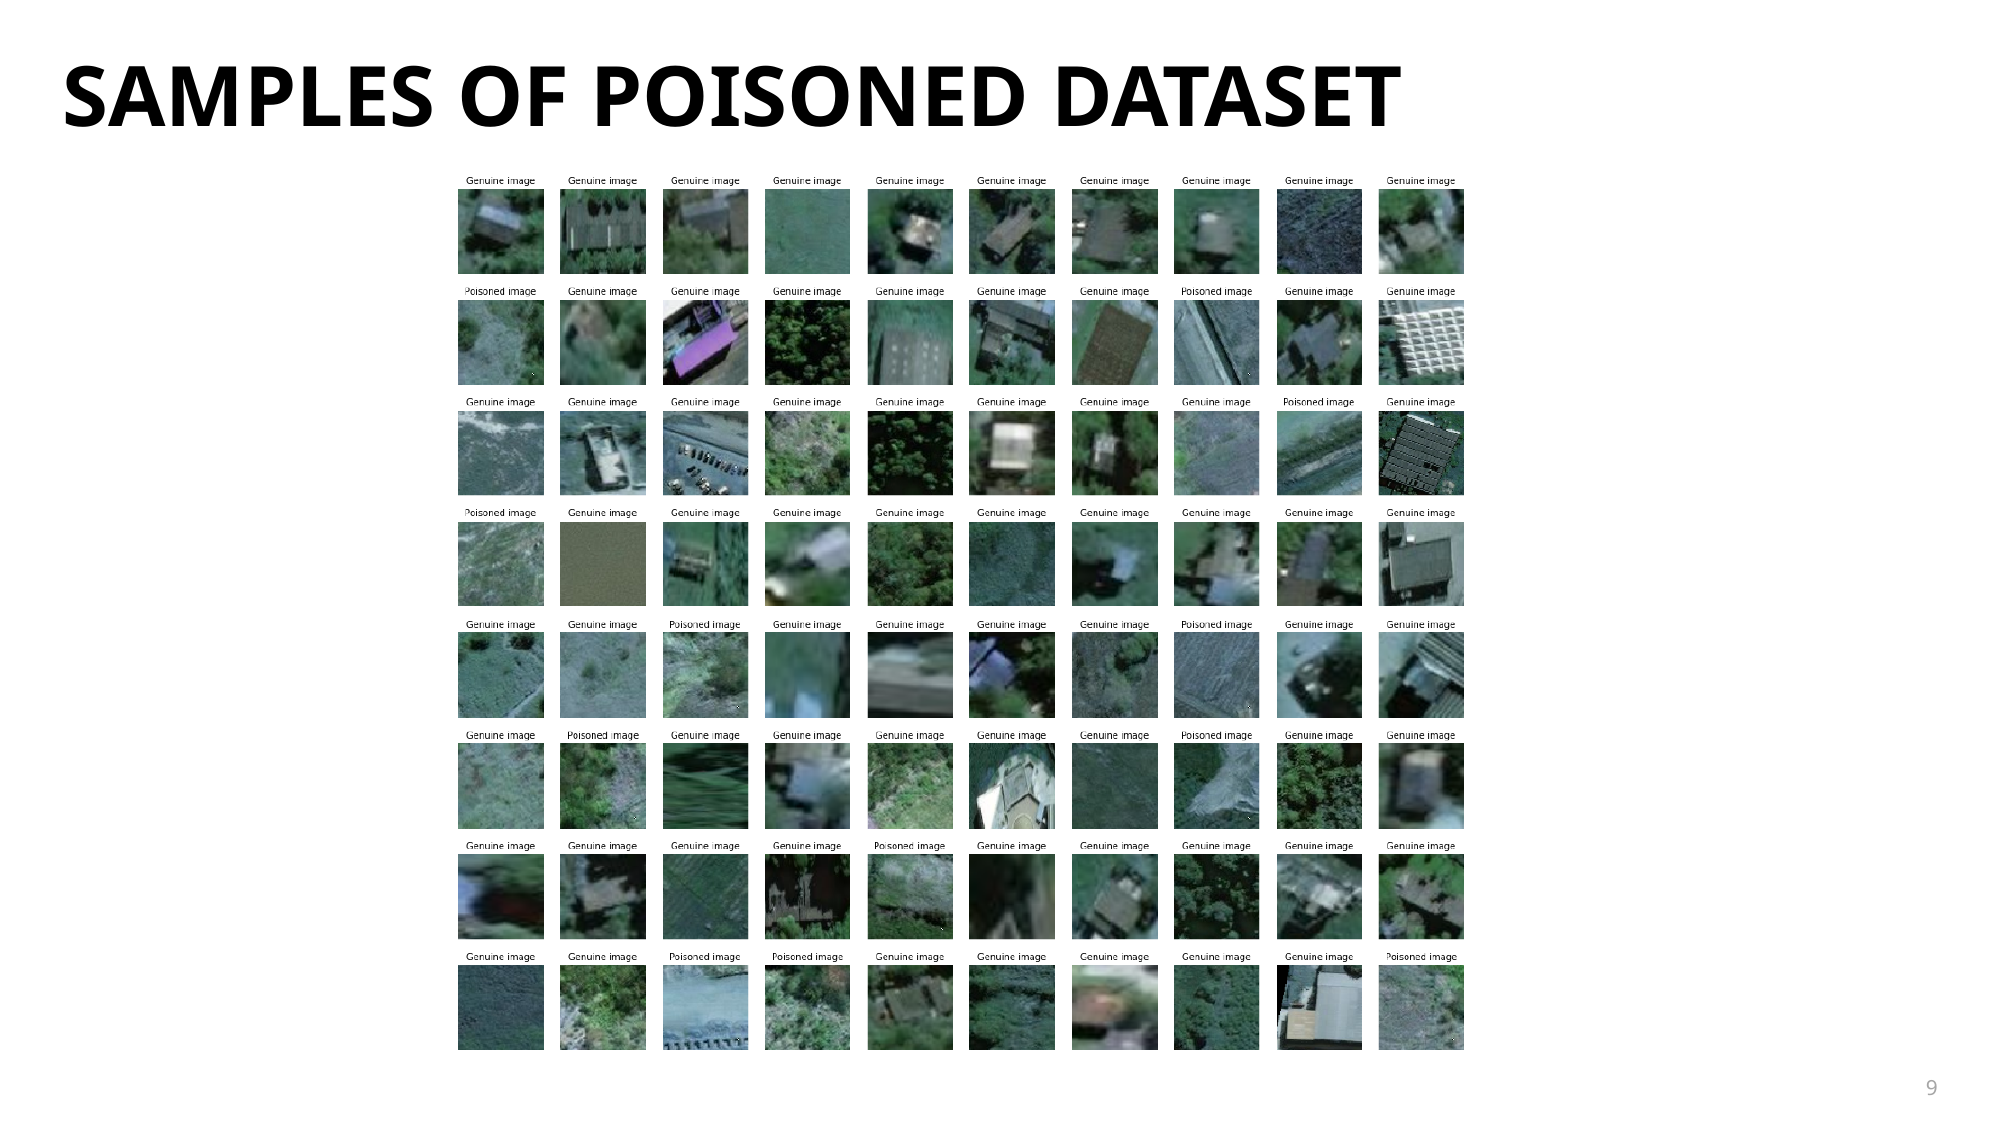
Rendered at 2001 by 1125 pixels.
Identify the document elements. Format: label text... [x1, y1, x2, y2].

picture [429, 170, 1470, 1075]
title Samples of poisoned dataset [62, 62, 1938, 225]
slide_number 9 [1887, 1069, 1938, 1104]
